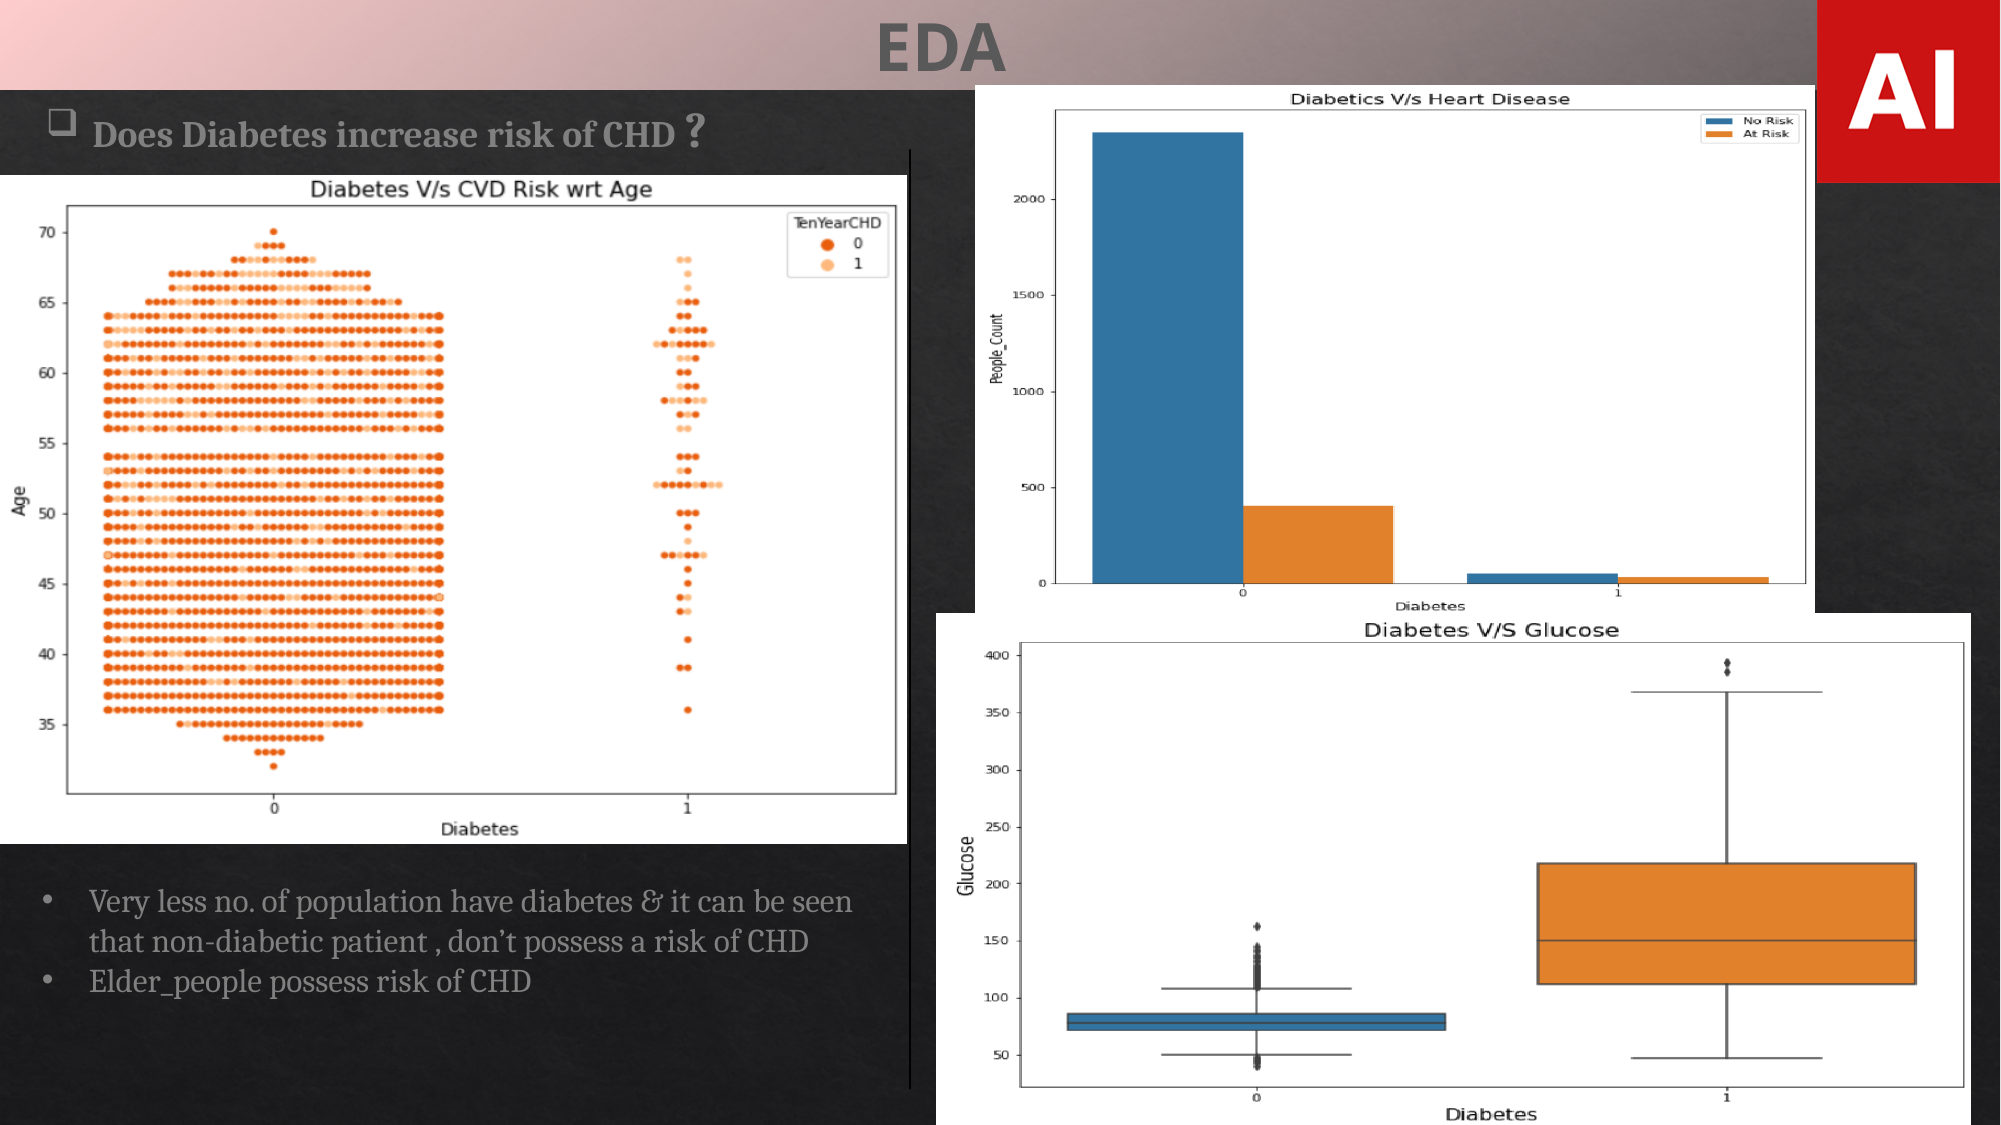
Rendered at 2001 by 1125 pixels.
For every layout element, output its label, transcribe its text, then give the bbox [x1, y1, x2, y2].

picture [1816, 0, 2000, 184]
text_box EDA [0, 0, 1811, 91]
picture [936, 85, 1971, 1125]
text_box Does Diabetes increase risk of CHD ? [31, 89, 909, 165]
picture [0, 174, 907, 844]
text_box Very less no. of population have diabetes & it can be seen that non-diabetic patient , don’t possess a risk of CHD Elder_people possess risk of CHD [27, 871, 880, 1047]
